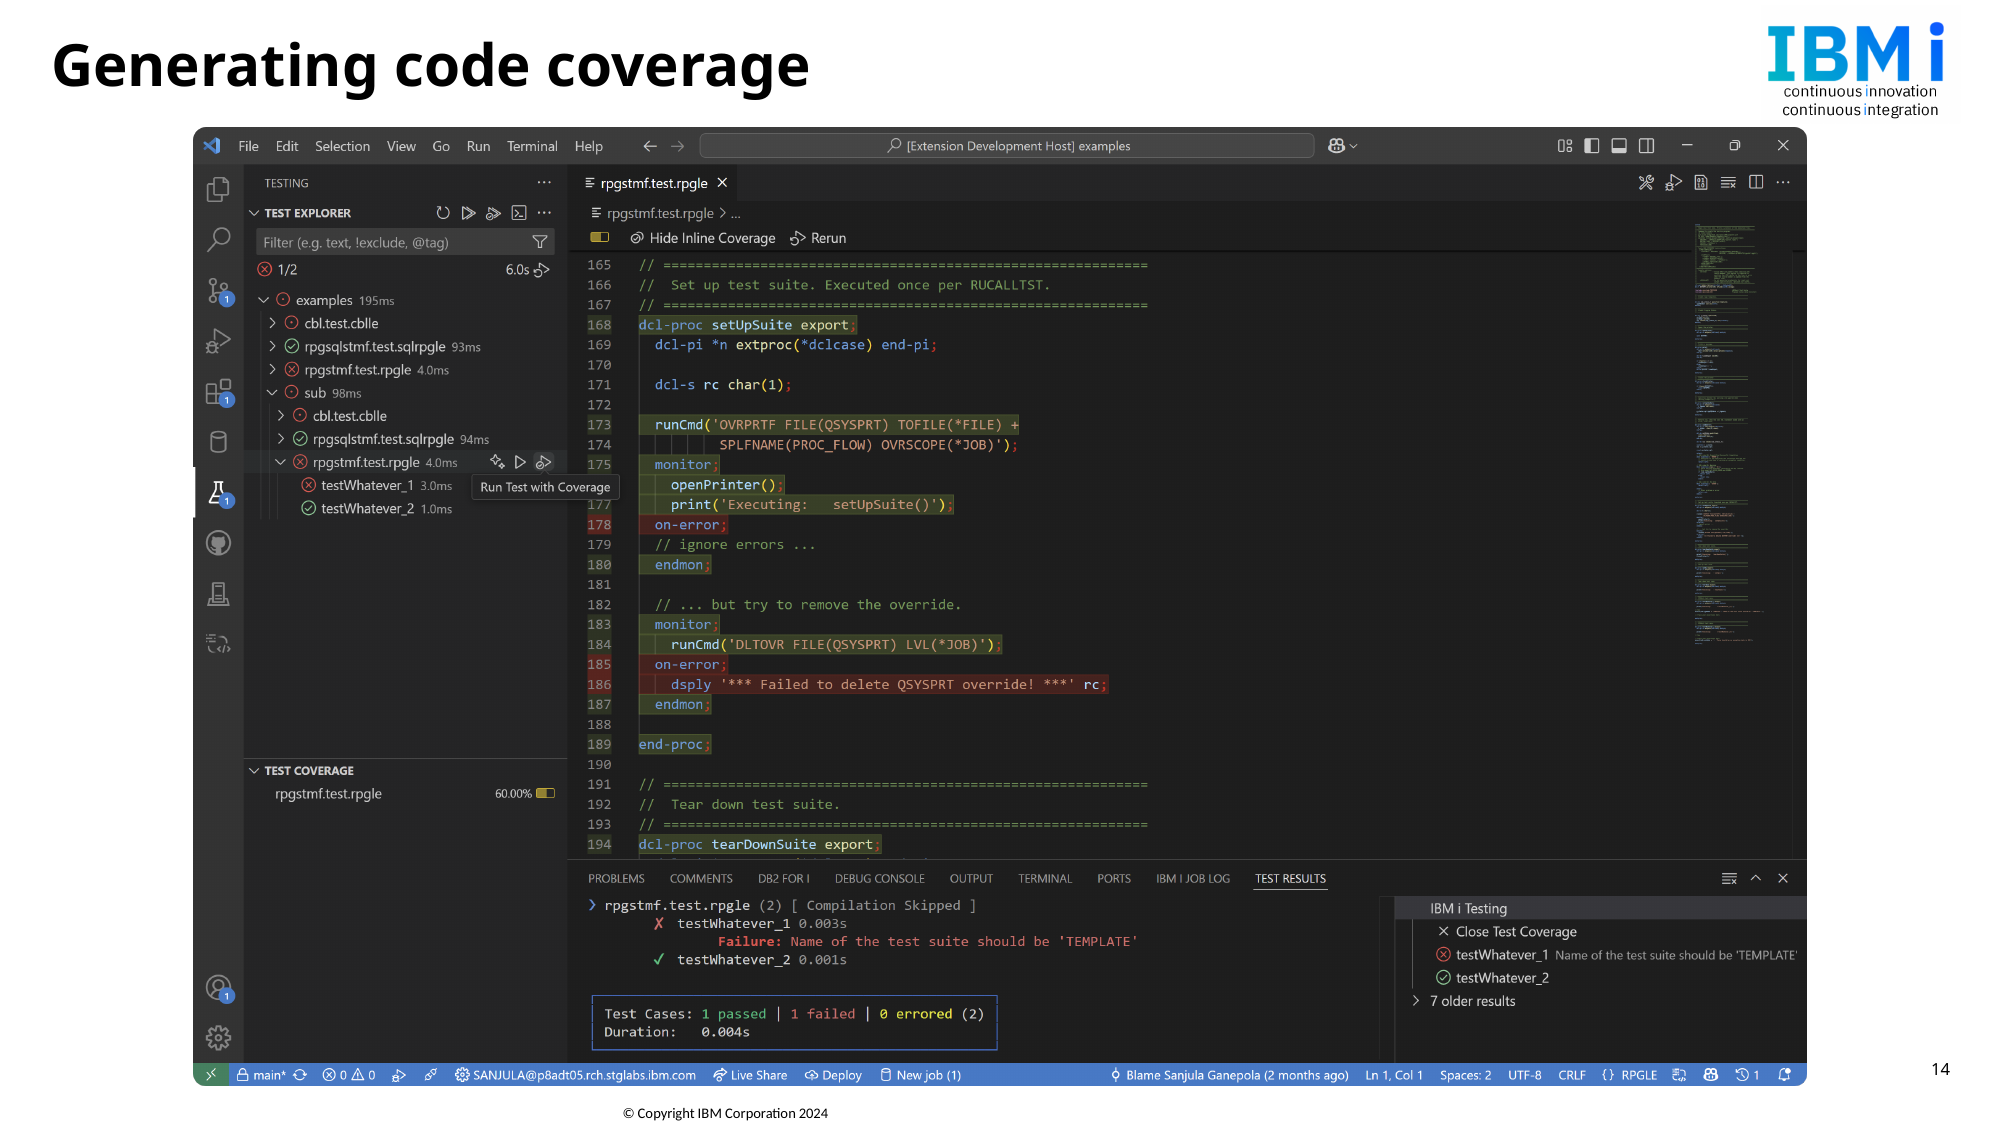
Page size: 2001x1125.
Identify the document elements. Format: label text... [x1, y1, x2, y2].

slide_number 14 [1810, 1055, 1950, 1086]
picture [193, 127, 1807, 1086]
title Generating code coverage [51, 36, 1721, 101]
picture [1761, 5, 1961, 124]
